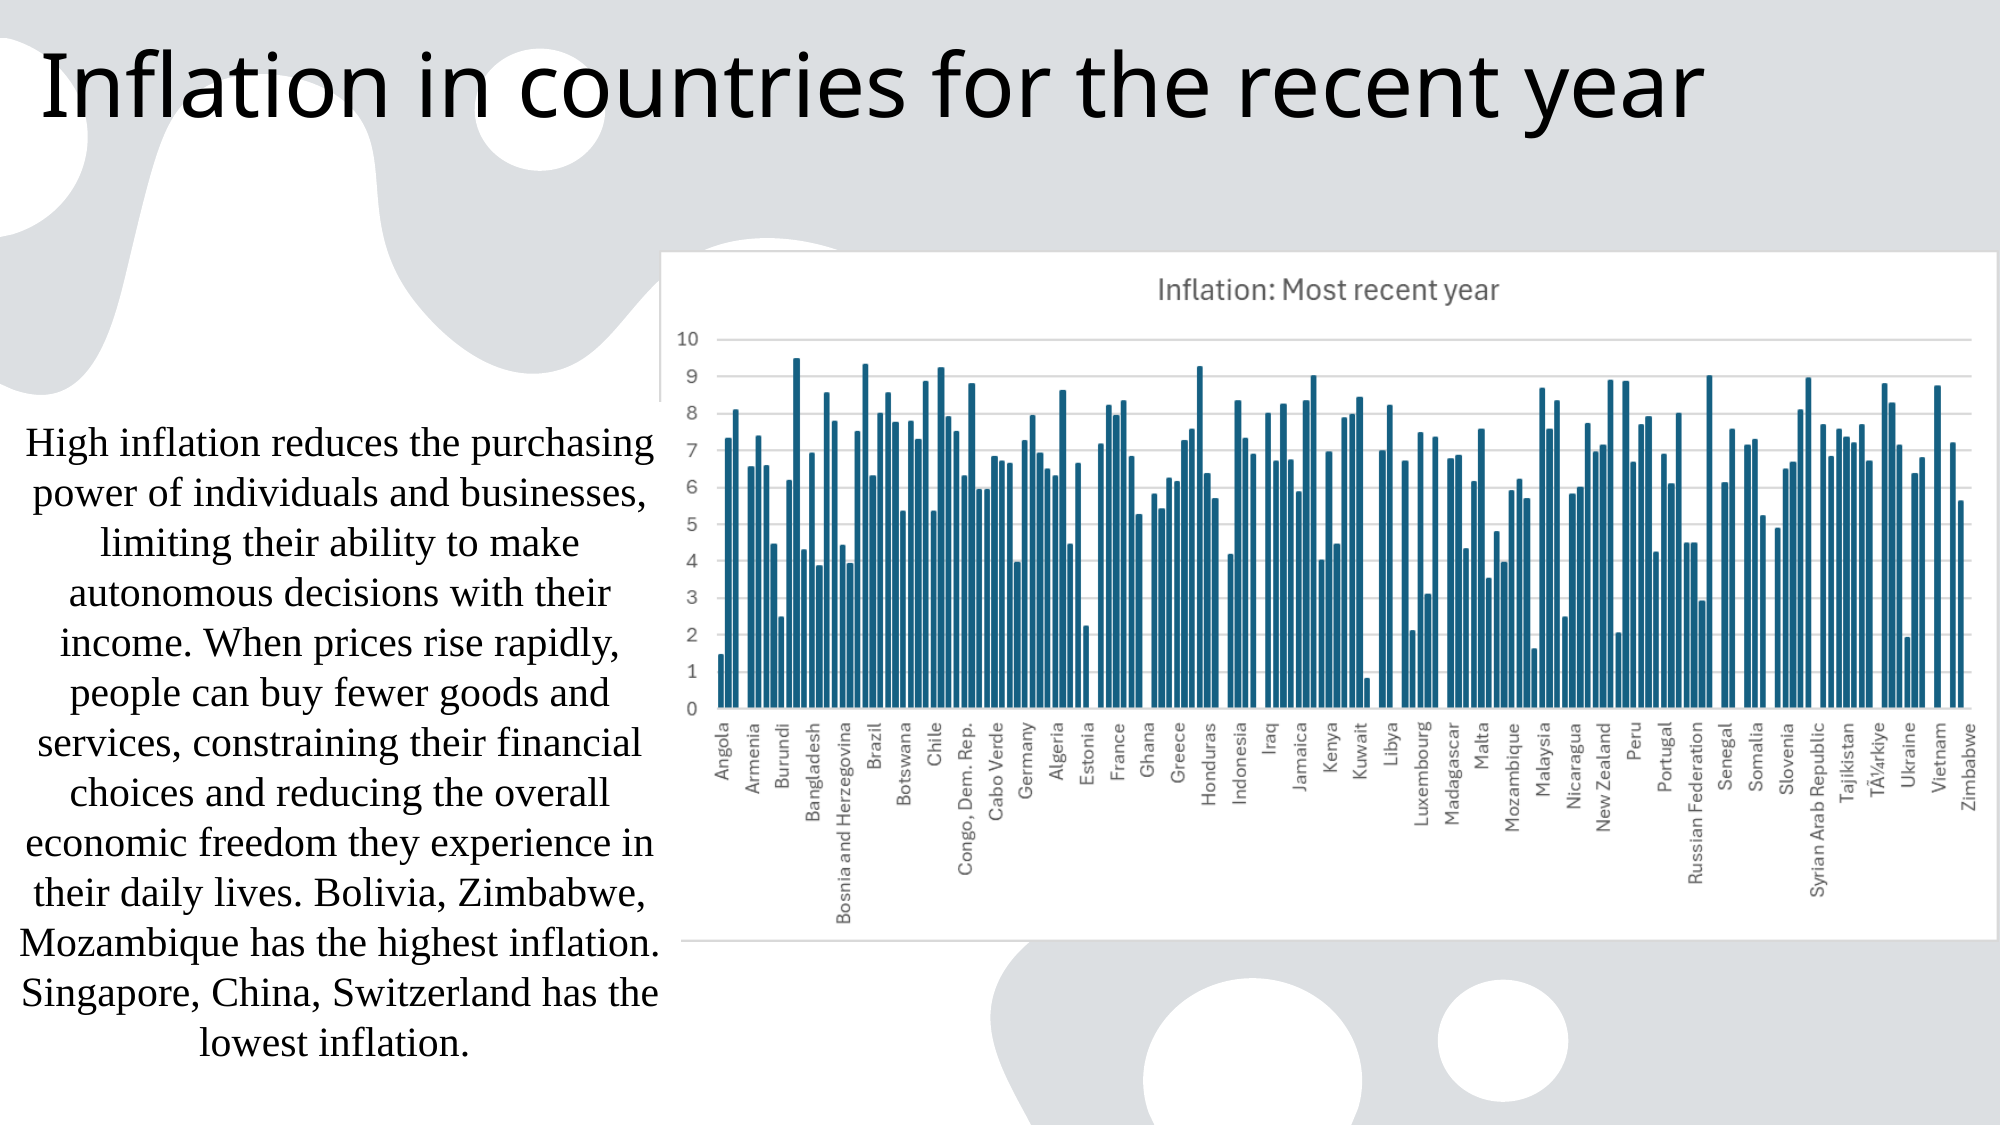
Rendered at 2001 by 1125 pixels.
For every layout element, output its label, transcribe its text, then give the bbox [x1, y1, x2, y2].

title Inflation in countries for the recent year [25, 20, 1780, 144]
text_box High inflation reduces the purchasing power of individuals and businesses, limiting their ability to make autonomous decisions with their income. When prices rise rapidly, people can buy fewer goods and services, constraining their financial choices and reducing the overall economic freedom they experience in their daily lives. Bolivia, Zimbabwe, Mozambique has the highest inflation. Singapore, China, Switzerland has the lowest inflation. [0, 402, 681, 1077]
picture [659, 250, 1999, 942]
